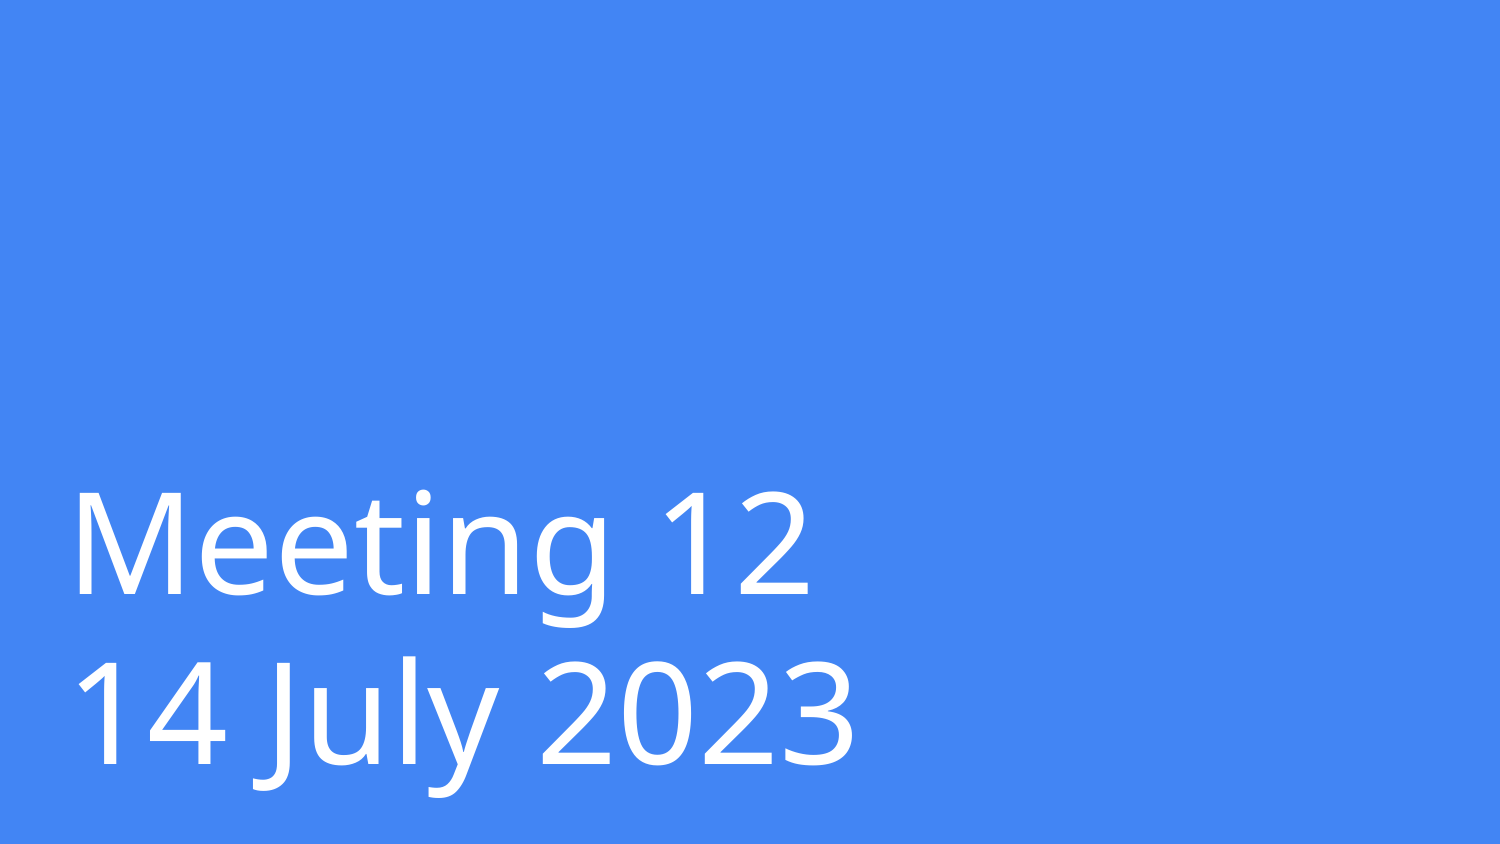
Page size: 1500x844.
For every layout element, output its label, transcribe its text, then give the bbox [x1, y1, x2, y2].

title Meeting 12 14 July 2023 [51, 406, 1383, 809]
